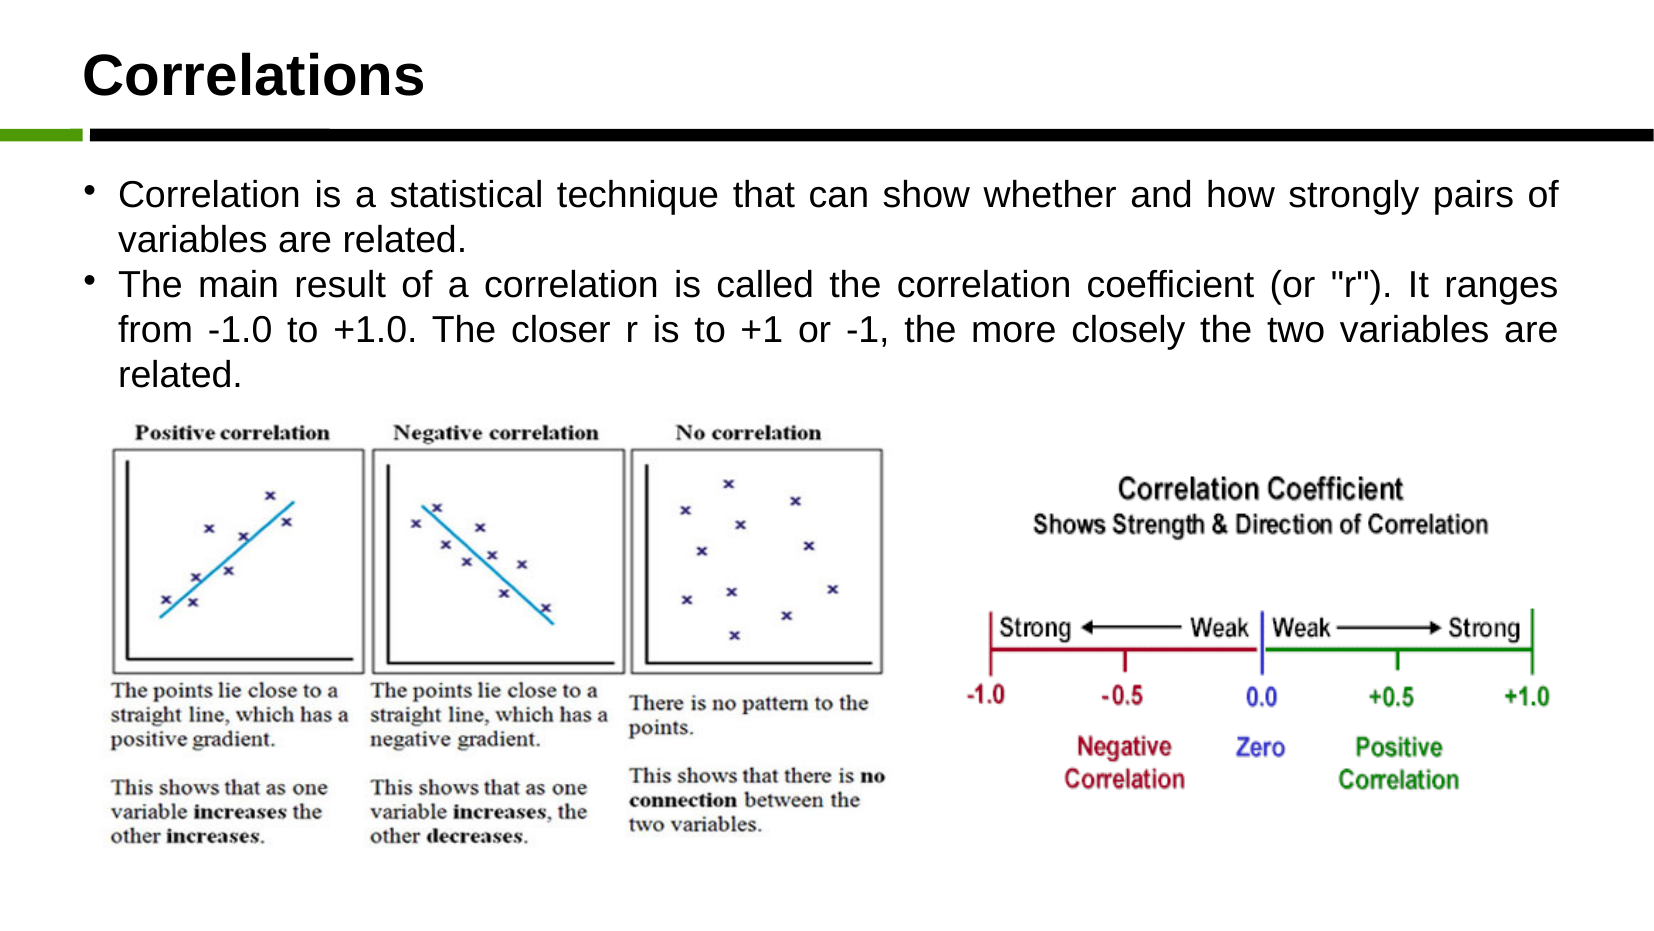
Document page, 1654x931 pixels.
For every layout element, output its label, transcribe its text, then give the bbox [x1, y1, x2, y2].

picture [959, 449, 1557, 810]
picture [92, 417, 900, 858]
text_box Correlation is a statistical technique that can show whether and how strongly pairs of variables are related. The main result of a correlation is called the correlation coefficient (or "r"). It ranges from -1.0 to +1.0. The closer r is to +1 or -1, the more closely the two variables are related. [82, 170, 1560, 709]
text_box Correlations [82, 37, 1571, 192]
